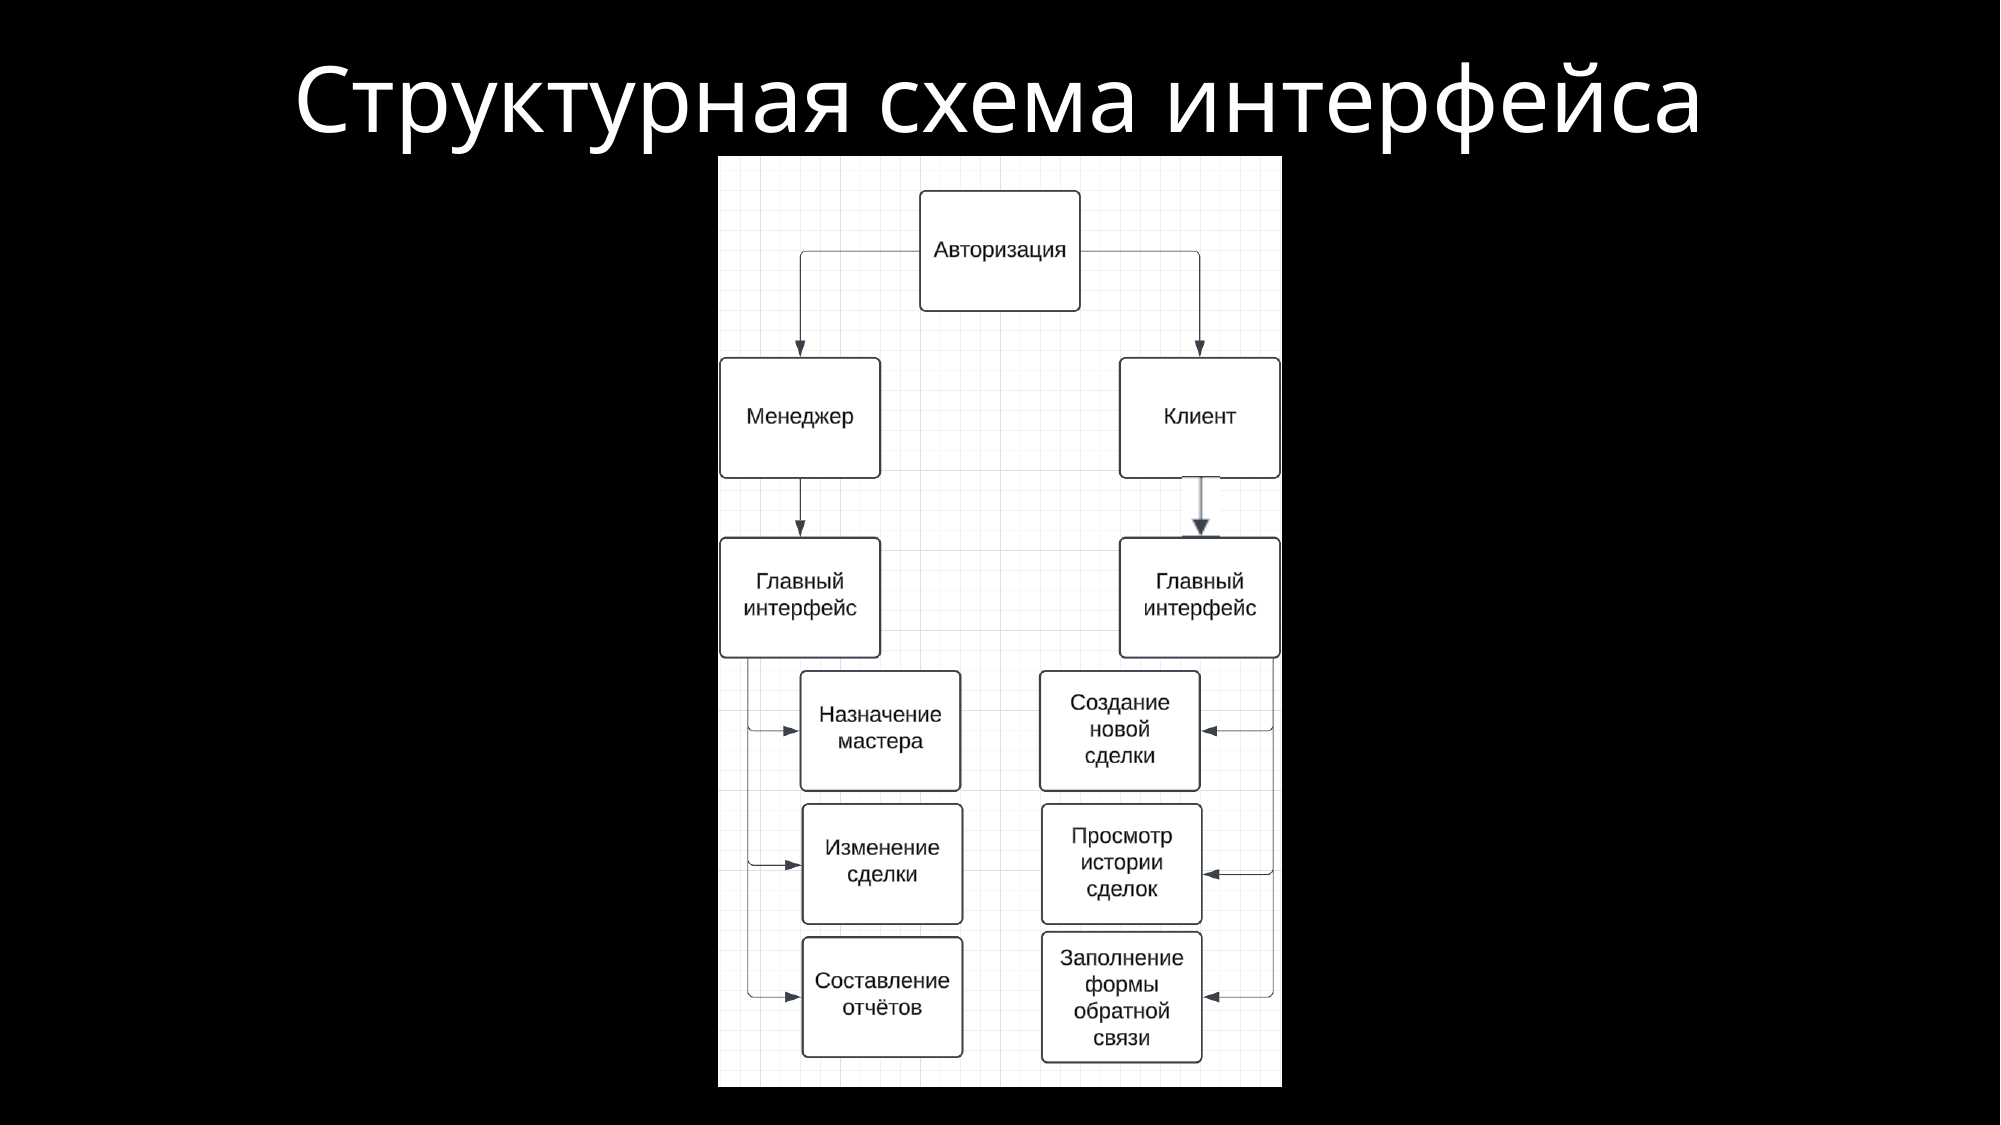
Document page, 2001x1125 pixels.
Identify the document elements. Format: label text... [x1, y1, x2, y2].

title Структурная схема интерфейса [137, 0, 1863, 212]
picture [718, 156, 1282, 1087]
